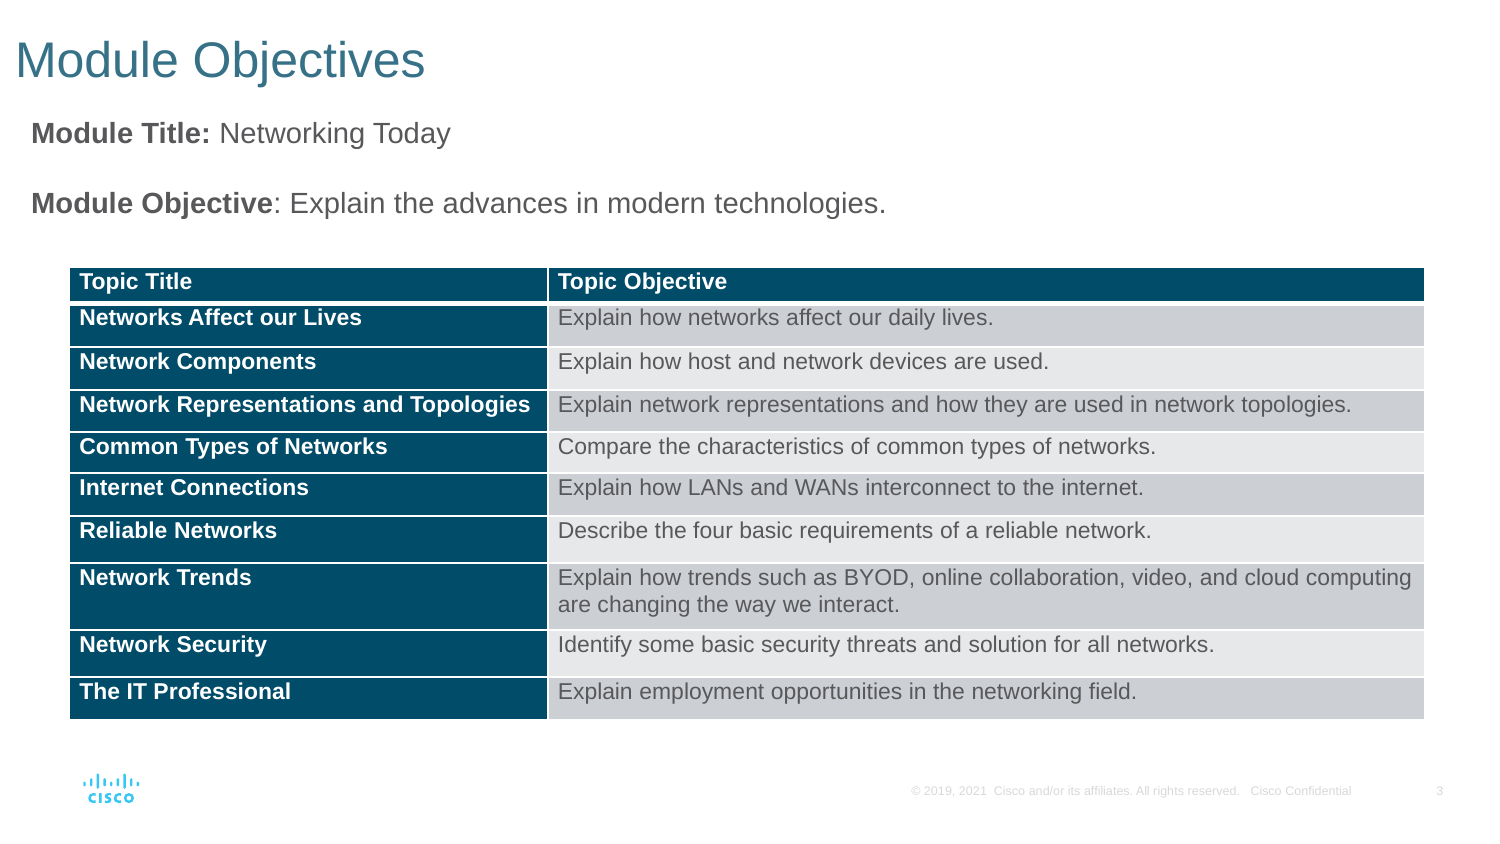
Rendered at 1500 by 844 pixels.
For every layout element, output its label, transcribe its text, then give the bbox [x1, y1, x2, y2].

table_cell Network Security [70, 631, 547, 676]
table_cell Network Representations and Topologies [70, 391, 547, 431]
table_cell Reliable Networks [70, 517, 547, 562]
table_cell The IT Professional [70, 678, 547, 719]
title Module Objectives [0, 6, 1500, 108]
table_cell Explain employment opportunities in the networking field. [549, 678, 1424, 719]
table_cell Common Types of Networks [70, 433, 547, 472]
table_cell Identify some basic security threats and solution for all networks. [549, 631, 1424, 676]
table_cell Explain network representations and how they are used in network topologies. [549, 391, 1424, 431]
table_cell Network Components [70, 348, 547, 389]
table_cell Network Trends [70, 564, 547, 629]
table_cell Explain how networks affect our daily lives. [549, 306, 1424, 346]
table_cell Compare the characteristics of common types of networks. [549, 433, 1424, 472]
table_cell Internet Connections [70, 474, 547, 515]
list Module Title: Networking Today Module Objective: Explain the advances in modern technologies. [16, 107, 1449, 244]
table_header Topic Objective [549, 268, 1424, 301]
table_cell Explain how host and network devices are used. [549, 348, 1424, 389]
table_header Topic Title [70, 268, 547, 301]
table_cell Networks Affect our Lives [70, 306, 547, 346]
table_cell Explain how LANs and WANs interconnect to the internet. [549, 474, 1424, 515]
table_cell Describe the four basic requirements of a reliable network. [549, 517, 1424, 562]
table_cell Explain how trends such as BYOD, online collaboration, video, and cloud computing are changing the way we interact. [549, 564, 1424, 629]
